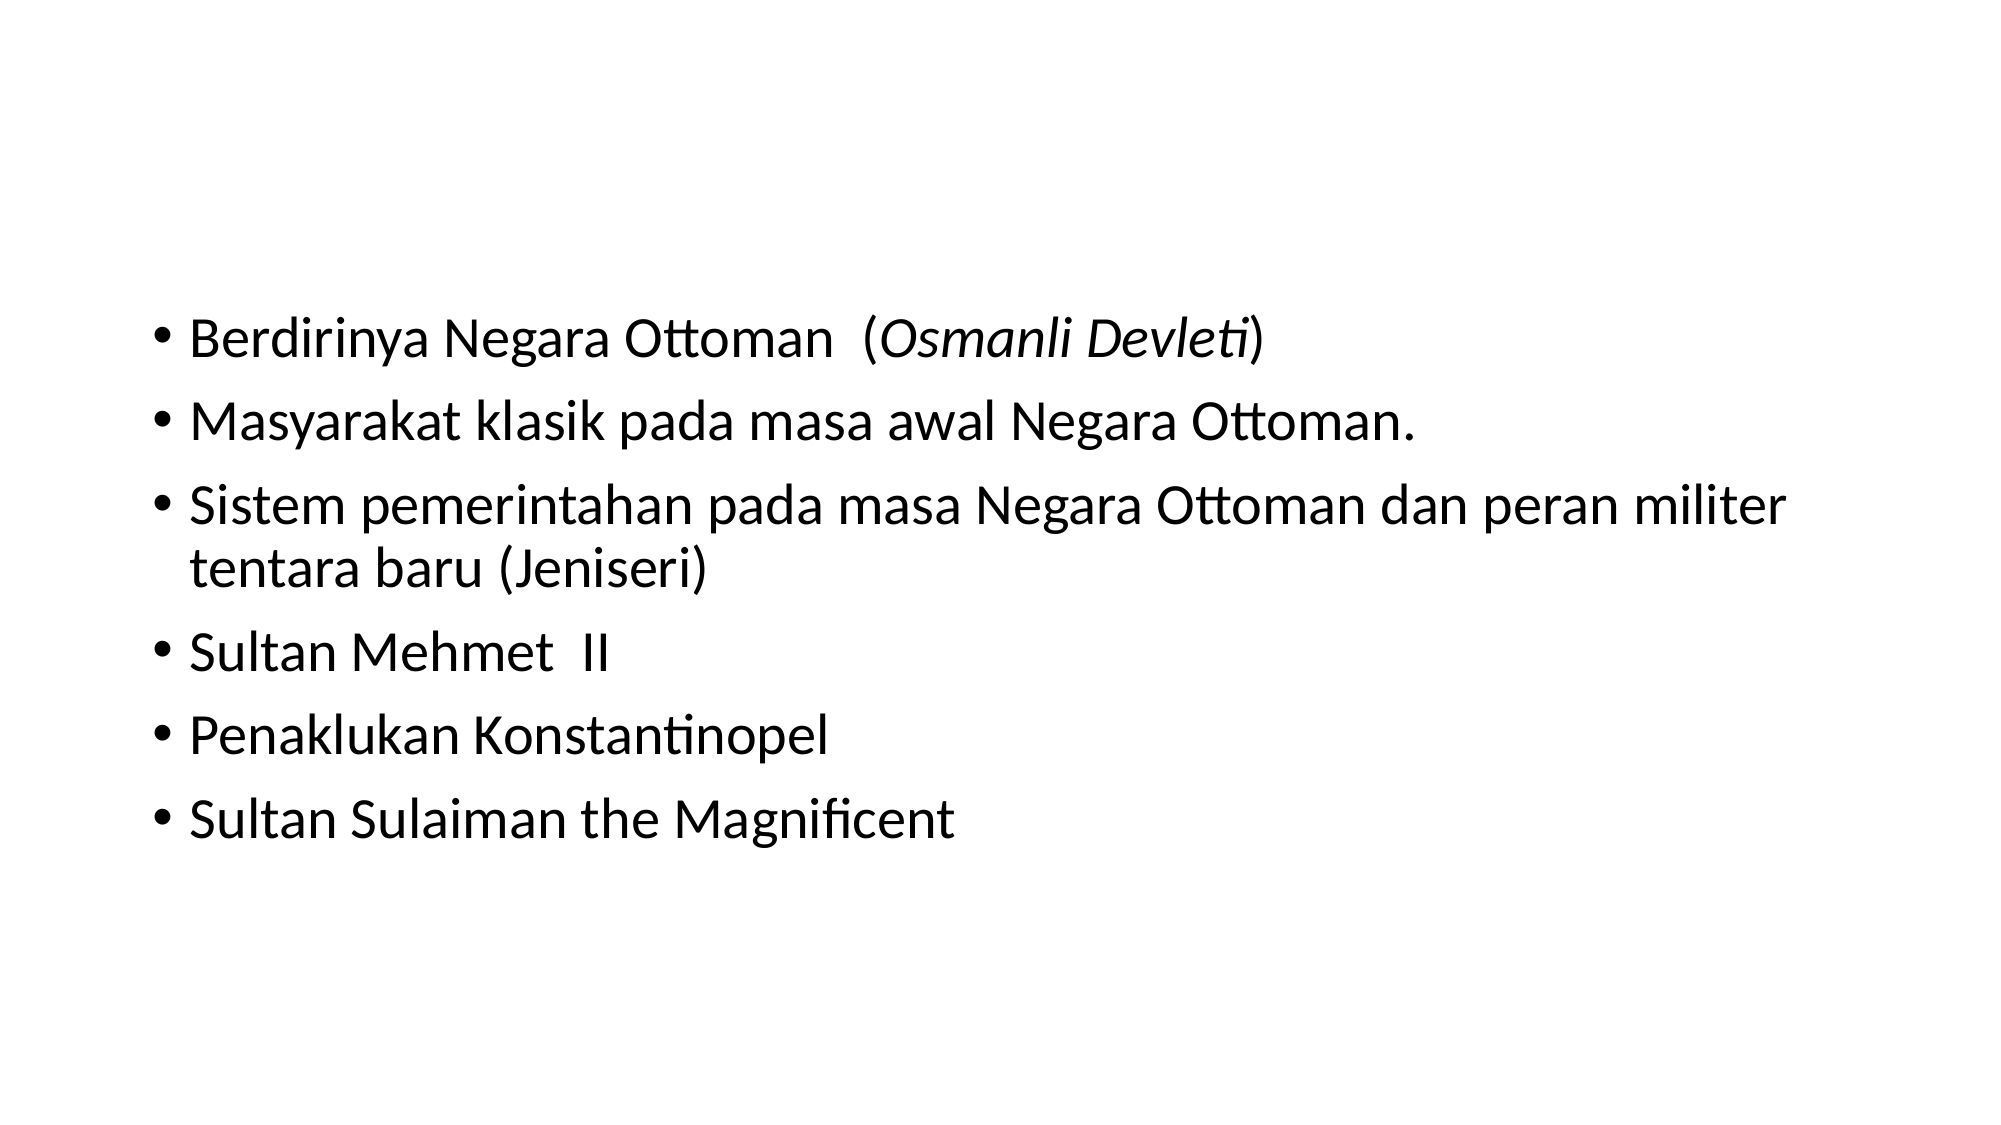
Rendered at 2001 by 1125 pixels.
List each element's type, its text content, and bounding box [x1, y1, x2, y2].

list Berdirinya Negara Ottoman (Osmanli Devleti) Masyarakat klasik pada masa awal Negara Ottoman. Sistem pemerintahan pada masa Negara Ottoman dan peran militer tentara baru (Jeniseri) Sultan Mehmet II Penaklukan Konstantinopel Sultan Sulaiman the Magnificent [137, 299, 1863, 1014]
